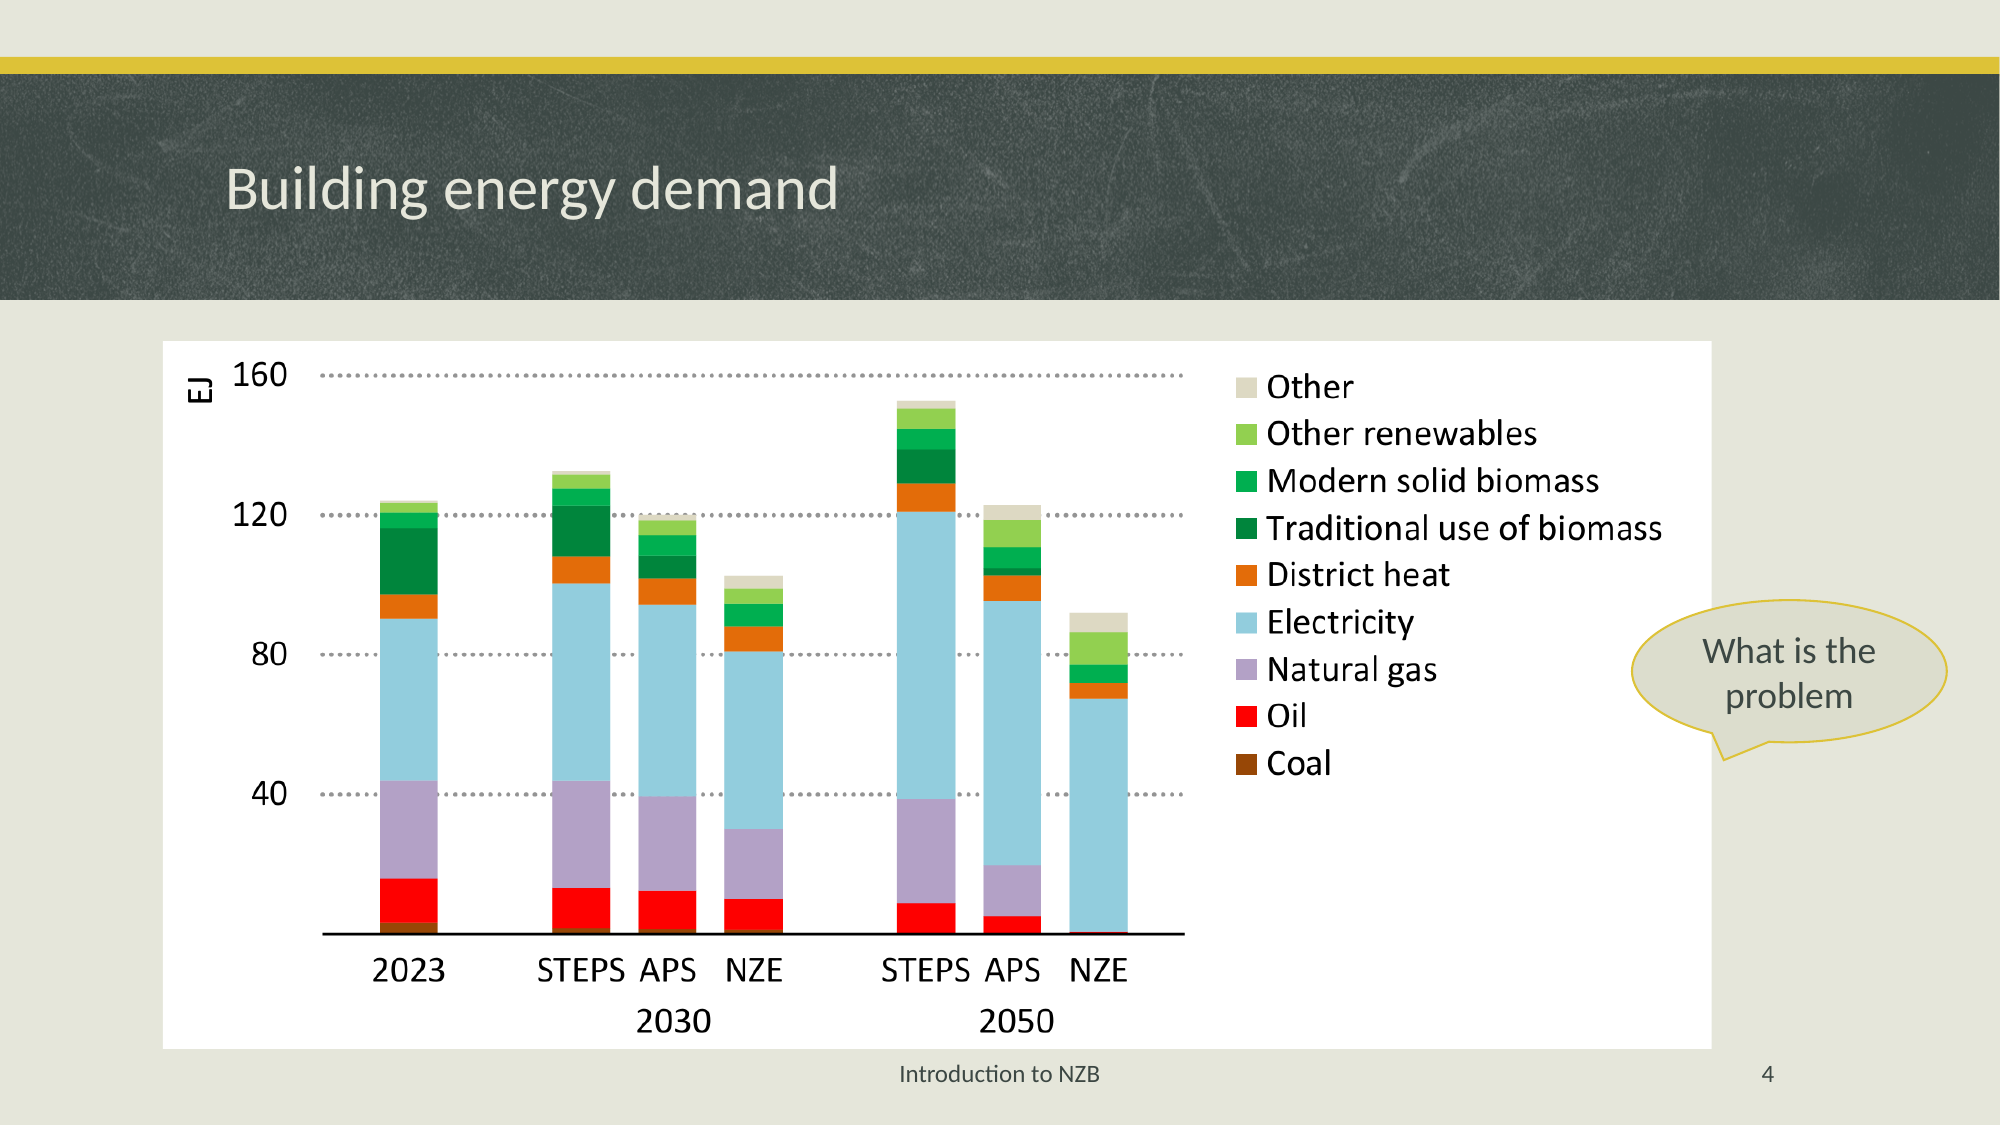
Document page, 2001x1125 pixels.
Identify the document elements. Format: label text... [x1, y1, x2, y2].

text_box What is the problem [1712, 599, 1948, 762]
title Building energy demand [210, 76, 1790, 300]
slide_number 4 [1467, 1042, 1790, 1103]
footer Introduction to NZB [533, 1049, 1467, 1103]
picture [0, 74, 2000, 300]
picture [162, 341, 1712, 1049]
